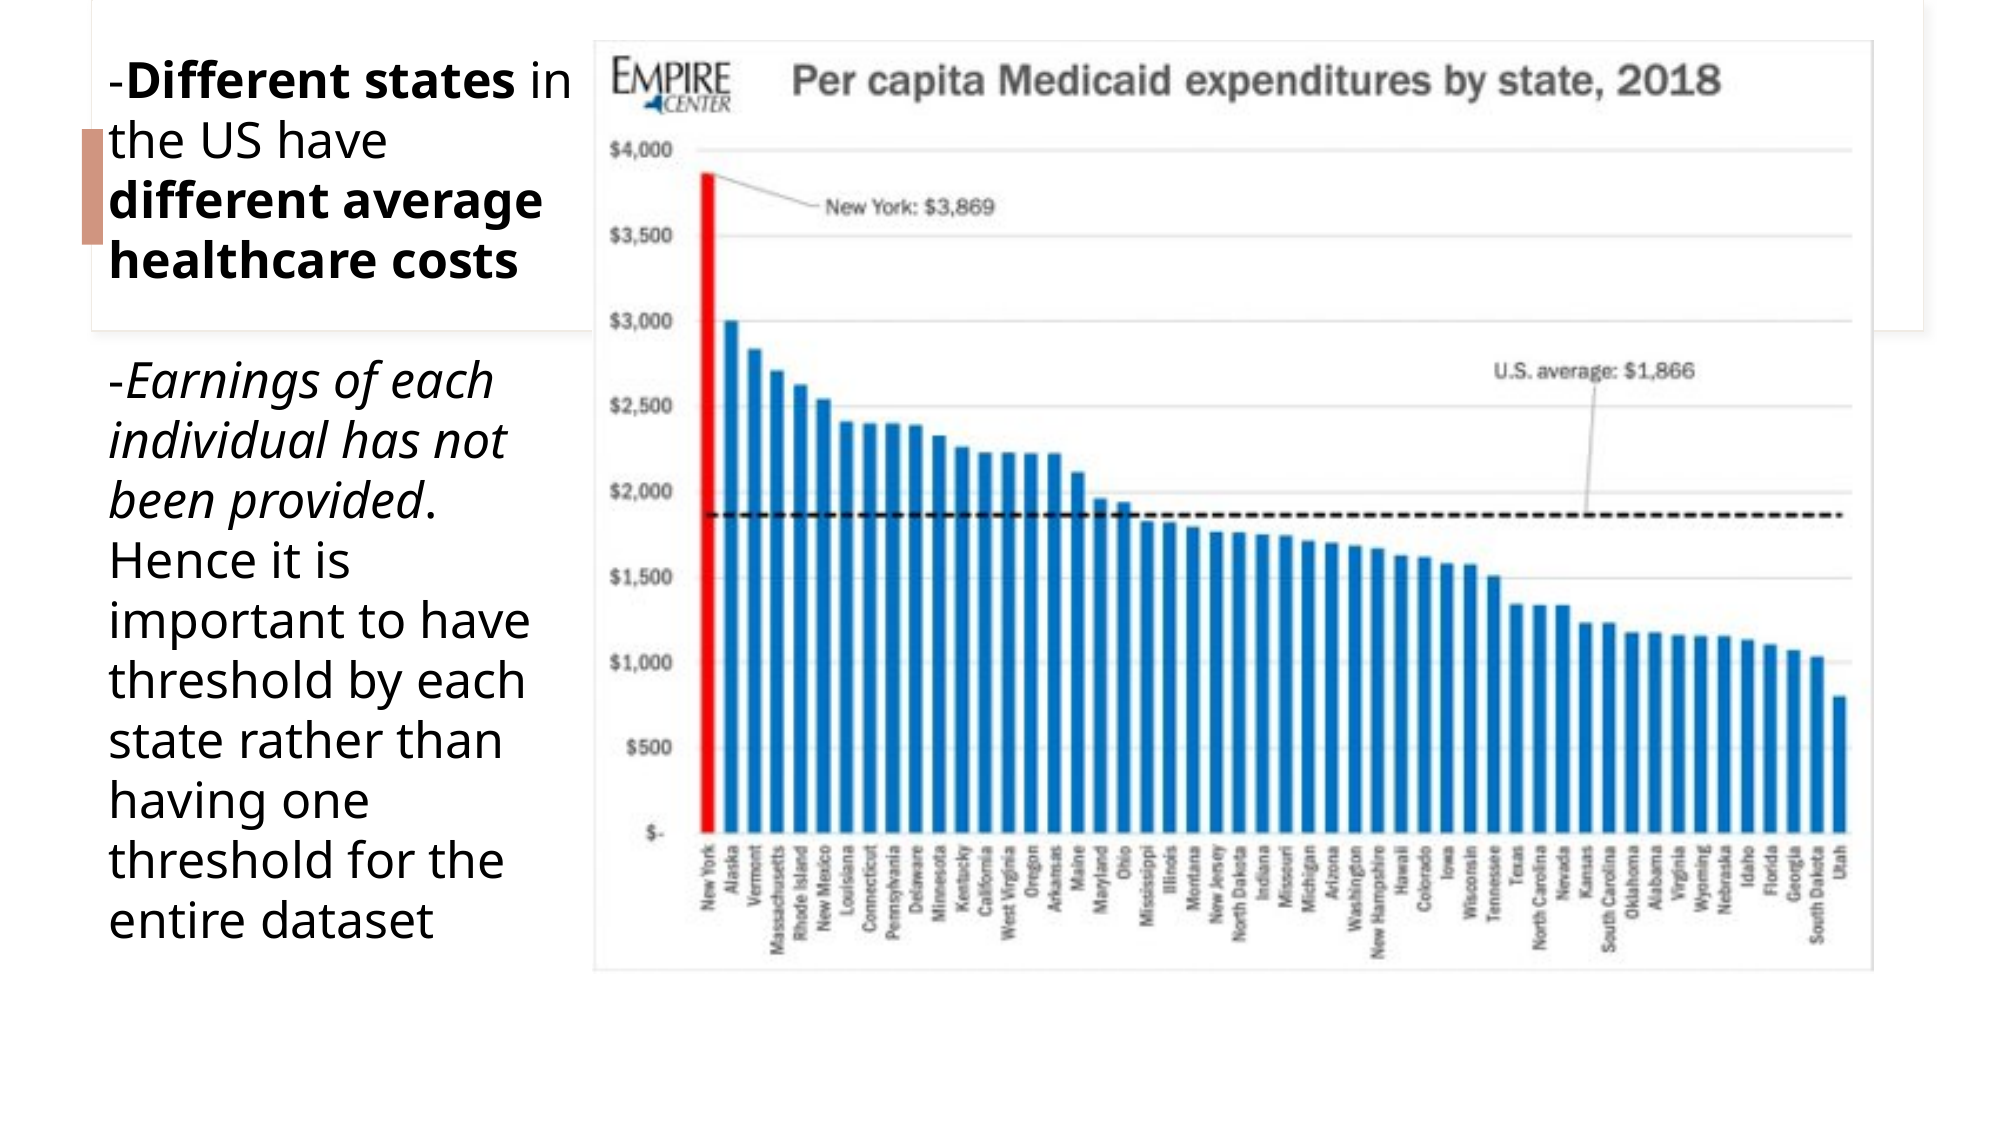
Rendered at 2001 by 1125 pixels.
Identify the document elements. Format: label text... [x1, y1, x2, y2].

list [592, 40, 1874, 974]
text_box -Different states in the US have different average healthcare costs -Earnings of each individual has not been provided. Hence it is important to have threshold by each state rather than having one threshold for the entire dataset [93, 40, 592, 956]
